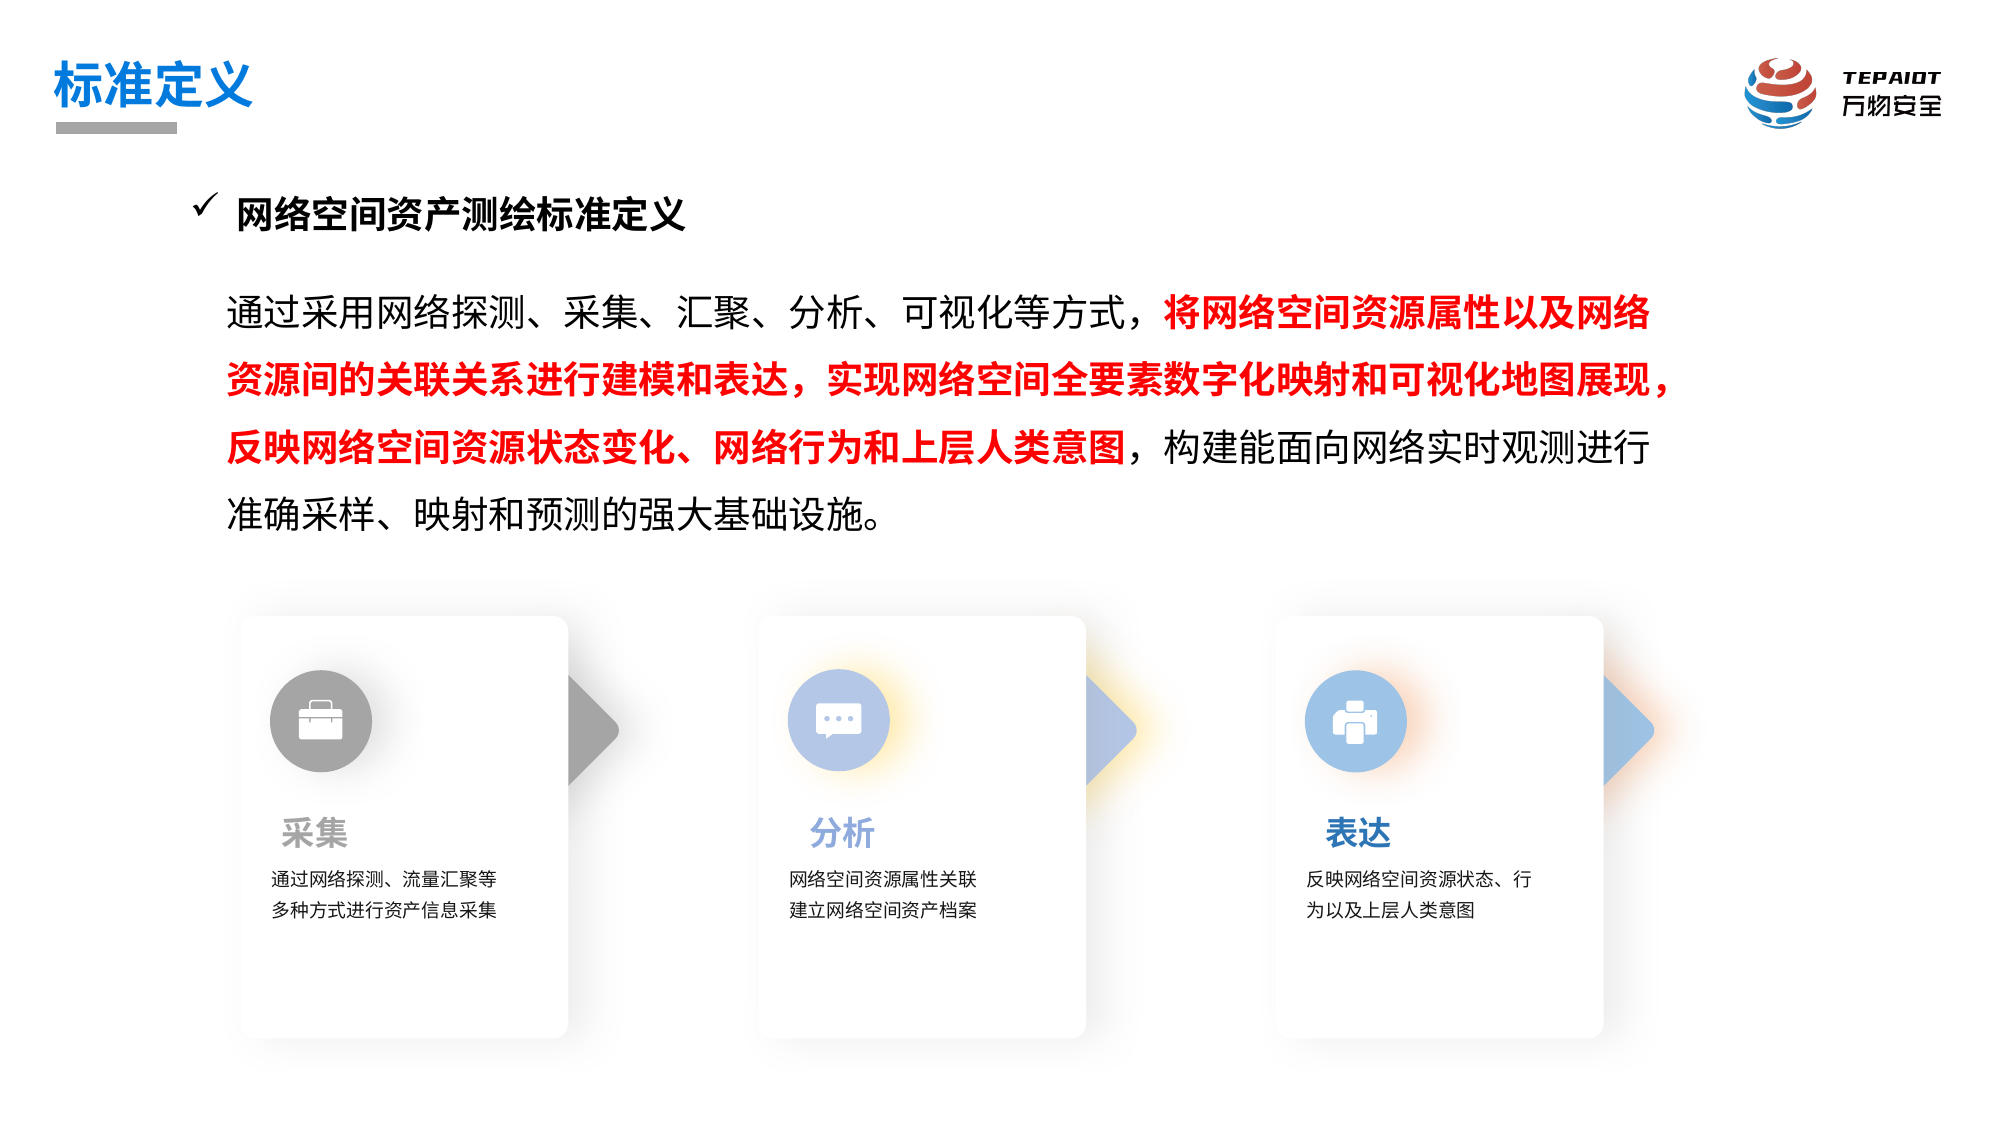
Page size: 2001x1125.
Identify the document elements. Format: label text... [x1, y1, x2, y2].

picture [1724, 54, 1963, 135]
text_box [39, 45, 1815, 221]
text_box 网络空间资产测绘标准定义 [174, 221, 1802, 311]
text_box 通过采用网络探测、采集、汇聚、分析、可视化等方式，将网络空间资源属性以及网络资源间的关联关系进行建模和表达，实现网络空间全要素数字化映射和可视化地图展现，反映网络空间资源状态变化、网络行为和上层人类意图，构建能面向网络实时观测进行准确采样、映射和预测的强大基础设施。 [211, 258, 1674, 544]
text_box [240, 616, 1631, 1039]
